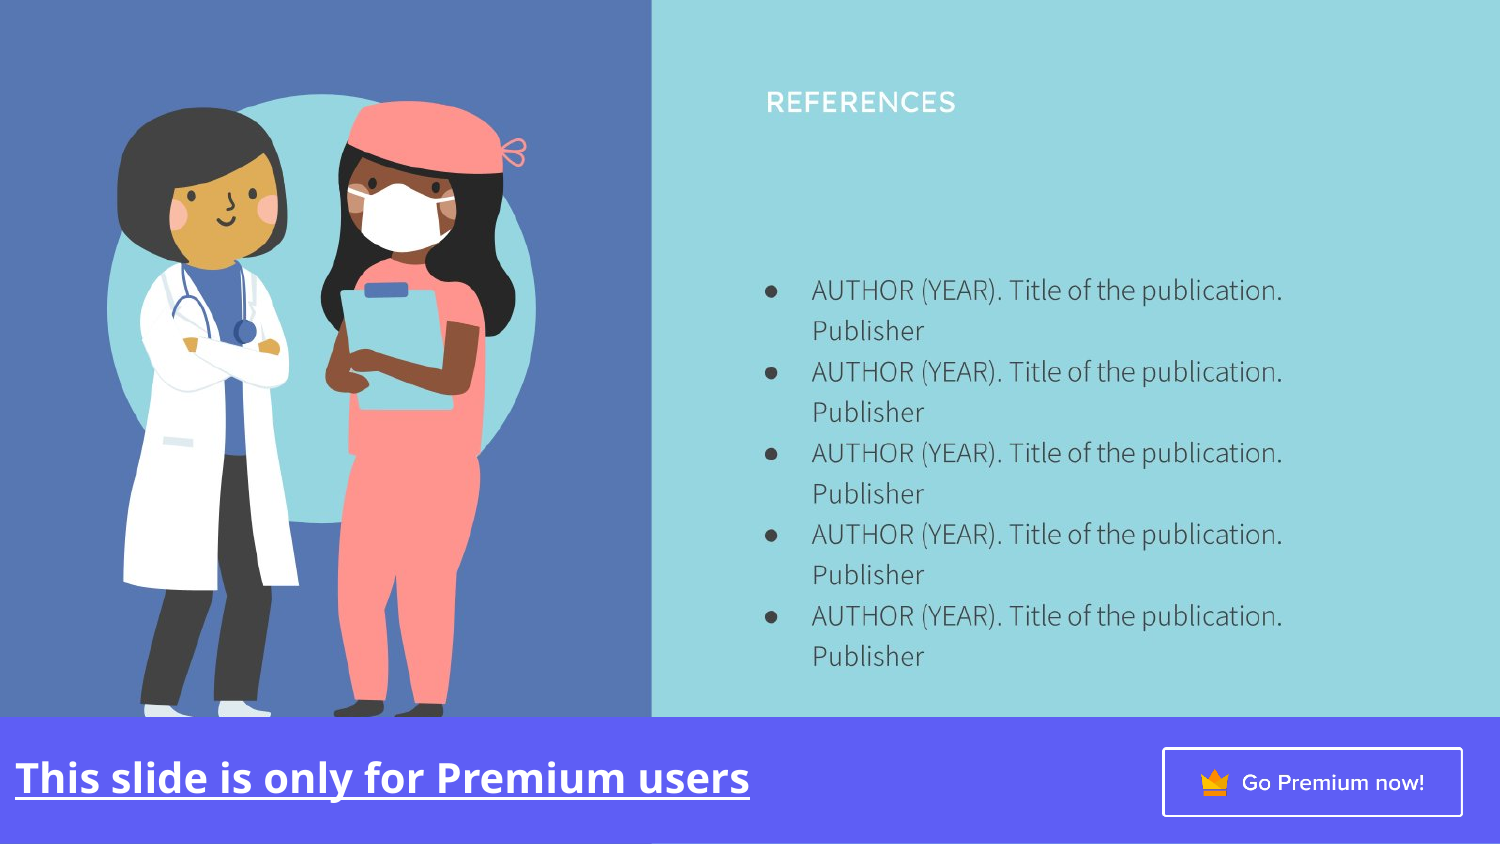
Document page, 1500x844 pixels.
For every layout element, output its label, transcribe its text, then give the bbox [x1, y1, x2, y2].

picture [0, 0, 1500, 717]
picture [1162, 747, 1463, 817]
text_box This slide is only for Premium users [0, 717, 1500, 844]
